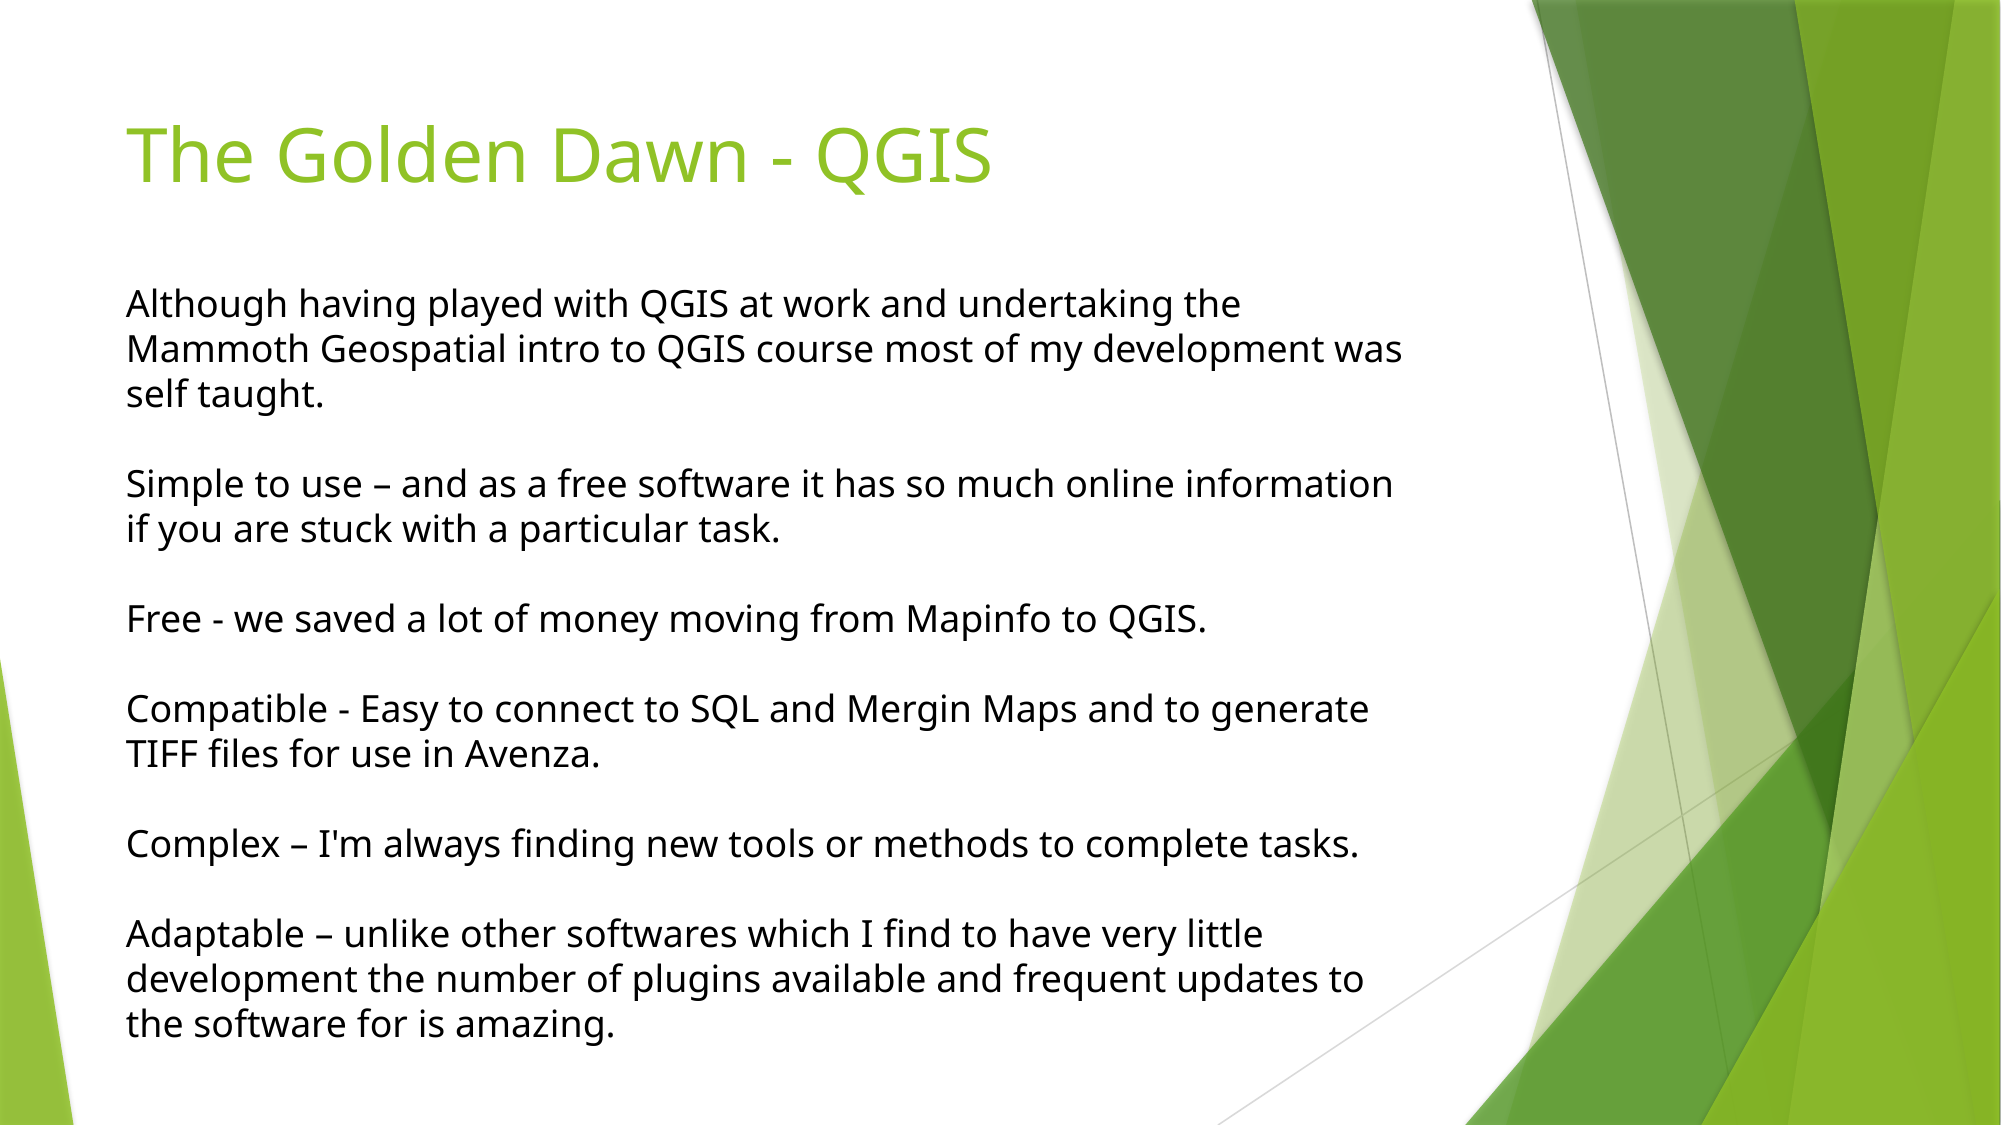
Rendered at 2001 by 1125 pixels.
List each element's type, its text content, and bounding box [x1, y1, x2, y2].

title The Golden Dawn - QGIS [111, 99, 1522, 227]
text_box Although having played with QGIS at work and undertaking the Mammoth Geospatial intro to QGIS course most of my development was self taught. Simple to use – and as a free software it has so much online information if you are stuck with a particular task. Free - we saved a lot of money moving from Mapinfo to QGIS. Compatible - Easy to connect to SQL and Mergin Maps and to generate TIFF files for use in Avenza. Complex – I'm always finding new tools or methods to complete tasks. Adaptable – unlike other softwares which I find to have very little development the number of plugins available and frequent updates to the software for is amazing. [111, 272, 1425, 1098]
